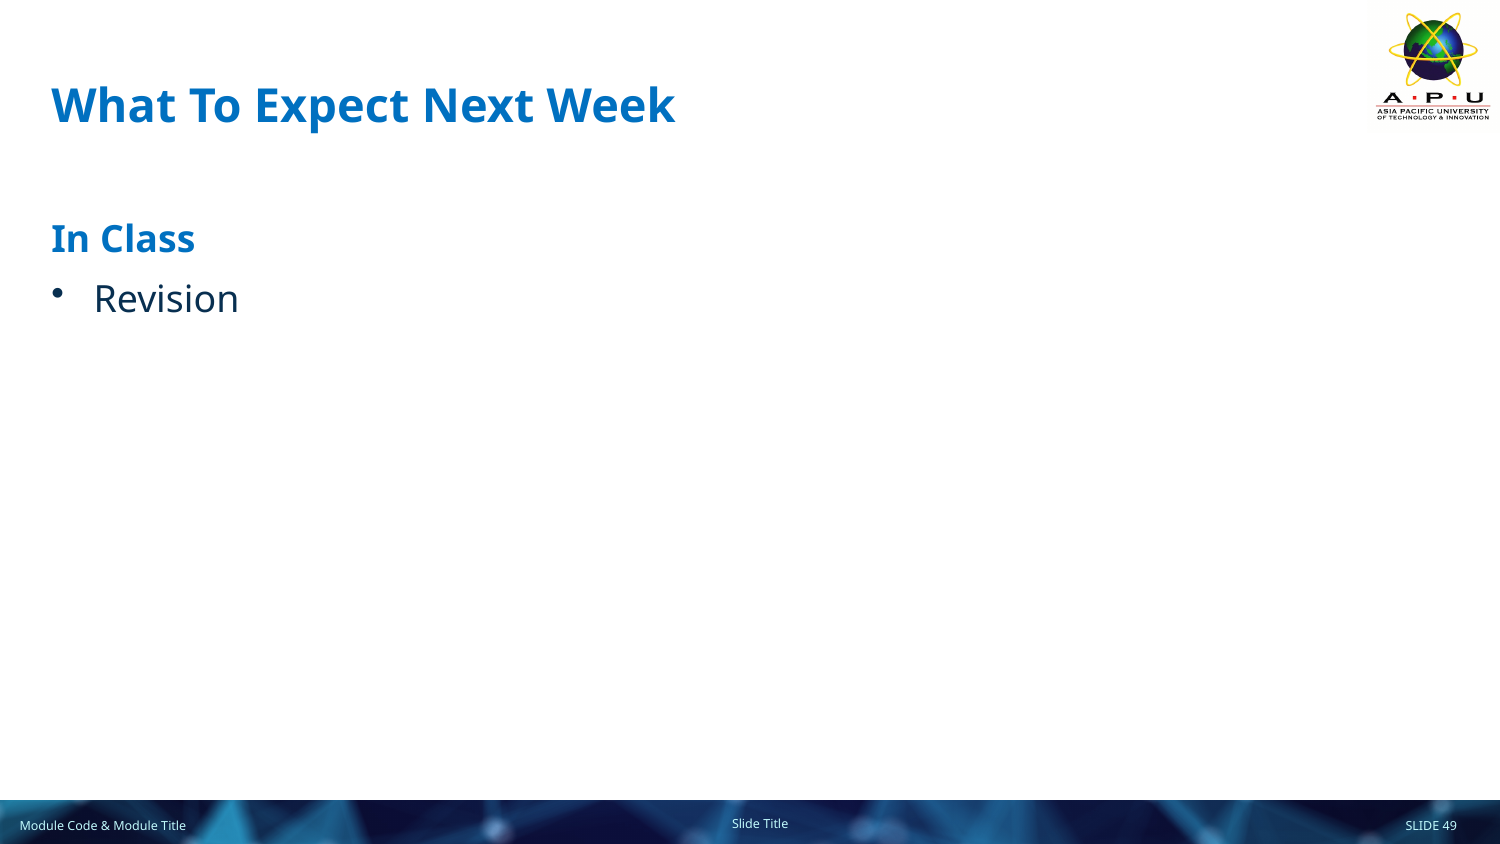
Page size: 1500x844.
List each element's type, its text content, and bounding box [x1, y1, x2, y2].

list In Class [36, 188, 738, 267]
list Revision [36, 267, 738, 754]
picture [0, 800, 1500, 844]
title What To Expect Next Week [36, 33, 1323, 175]
picture [1367, 0, 1500, 133]
